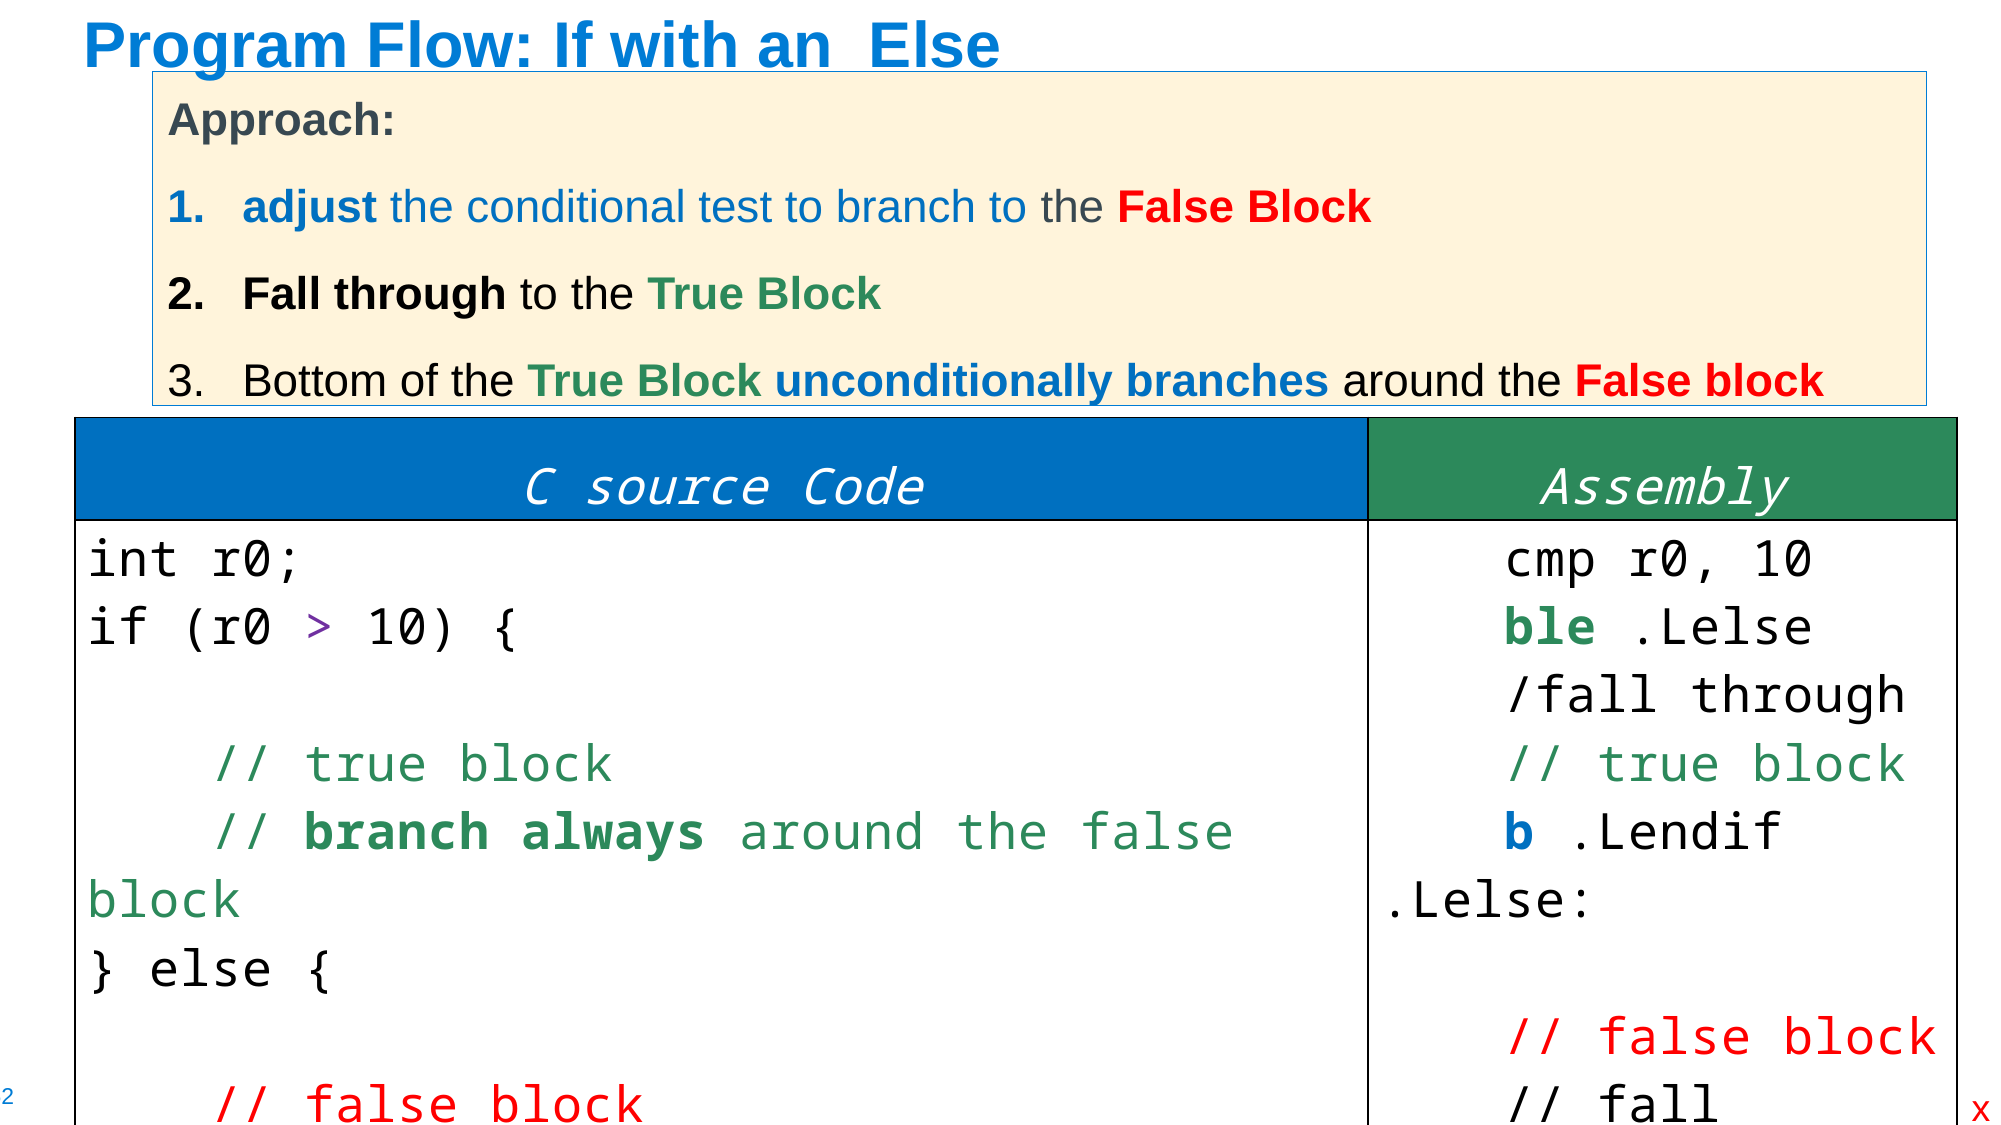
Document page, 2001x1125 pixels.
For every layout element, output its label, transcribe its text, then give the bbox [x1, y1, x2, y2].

table_cell cmp r0, 10 ble .Lelse /fall through // true block b .Lendif .Lelse: // false block // fall through .Lendif: [1369, 521, 1956, 1125]
text_box x [1956, 1076, 2000, 1125]
table_header Assembly [1369, 418, 1956, 519]
table_cell int r0; if (r0 > 10) { // true block // branch always around the false block } else { // false block } [76, 521, 1367, 1125]
list Approach: adjust the conditional test to branch to the False Block Fall through to the True Block Bottom of the True Block unconditionally branches around the False block [152, 71, 1927, 406]
title Program Flow: If with an Else [68, 21, 1597, 88]
table_header C source Code [76, 418, 1367, 519]
